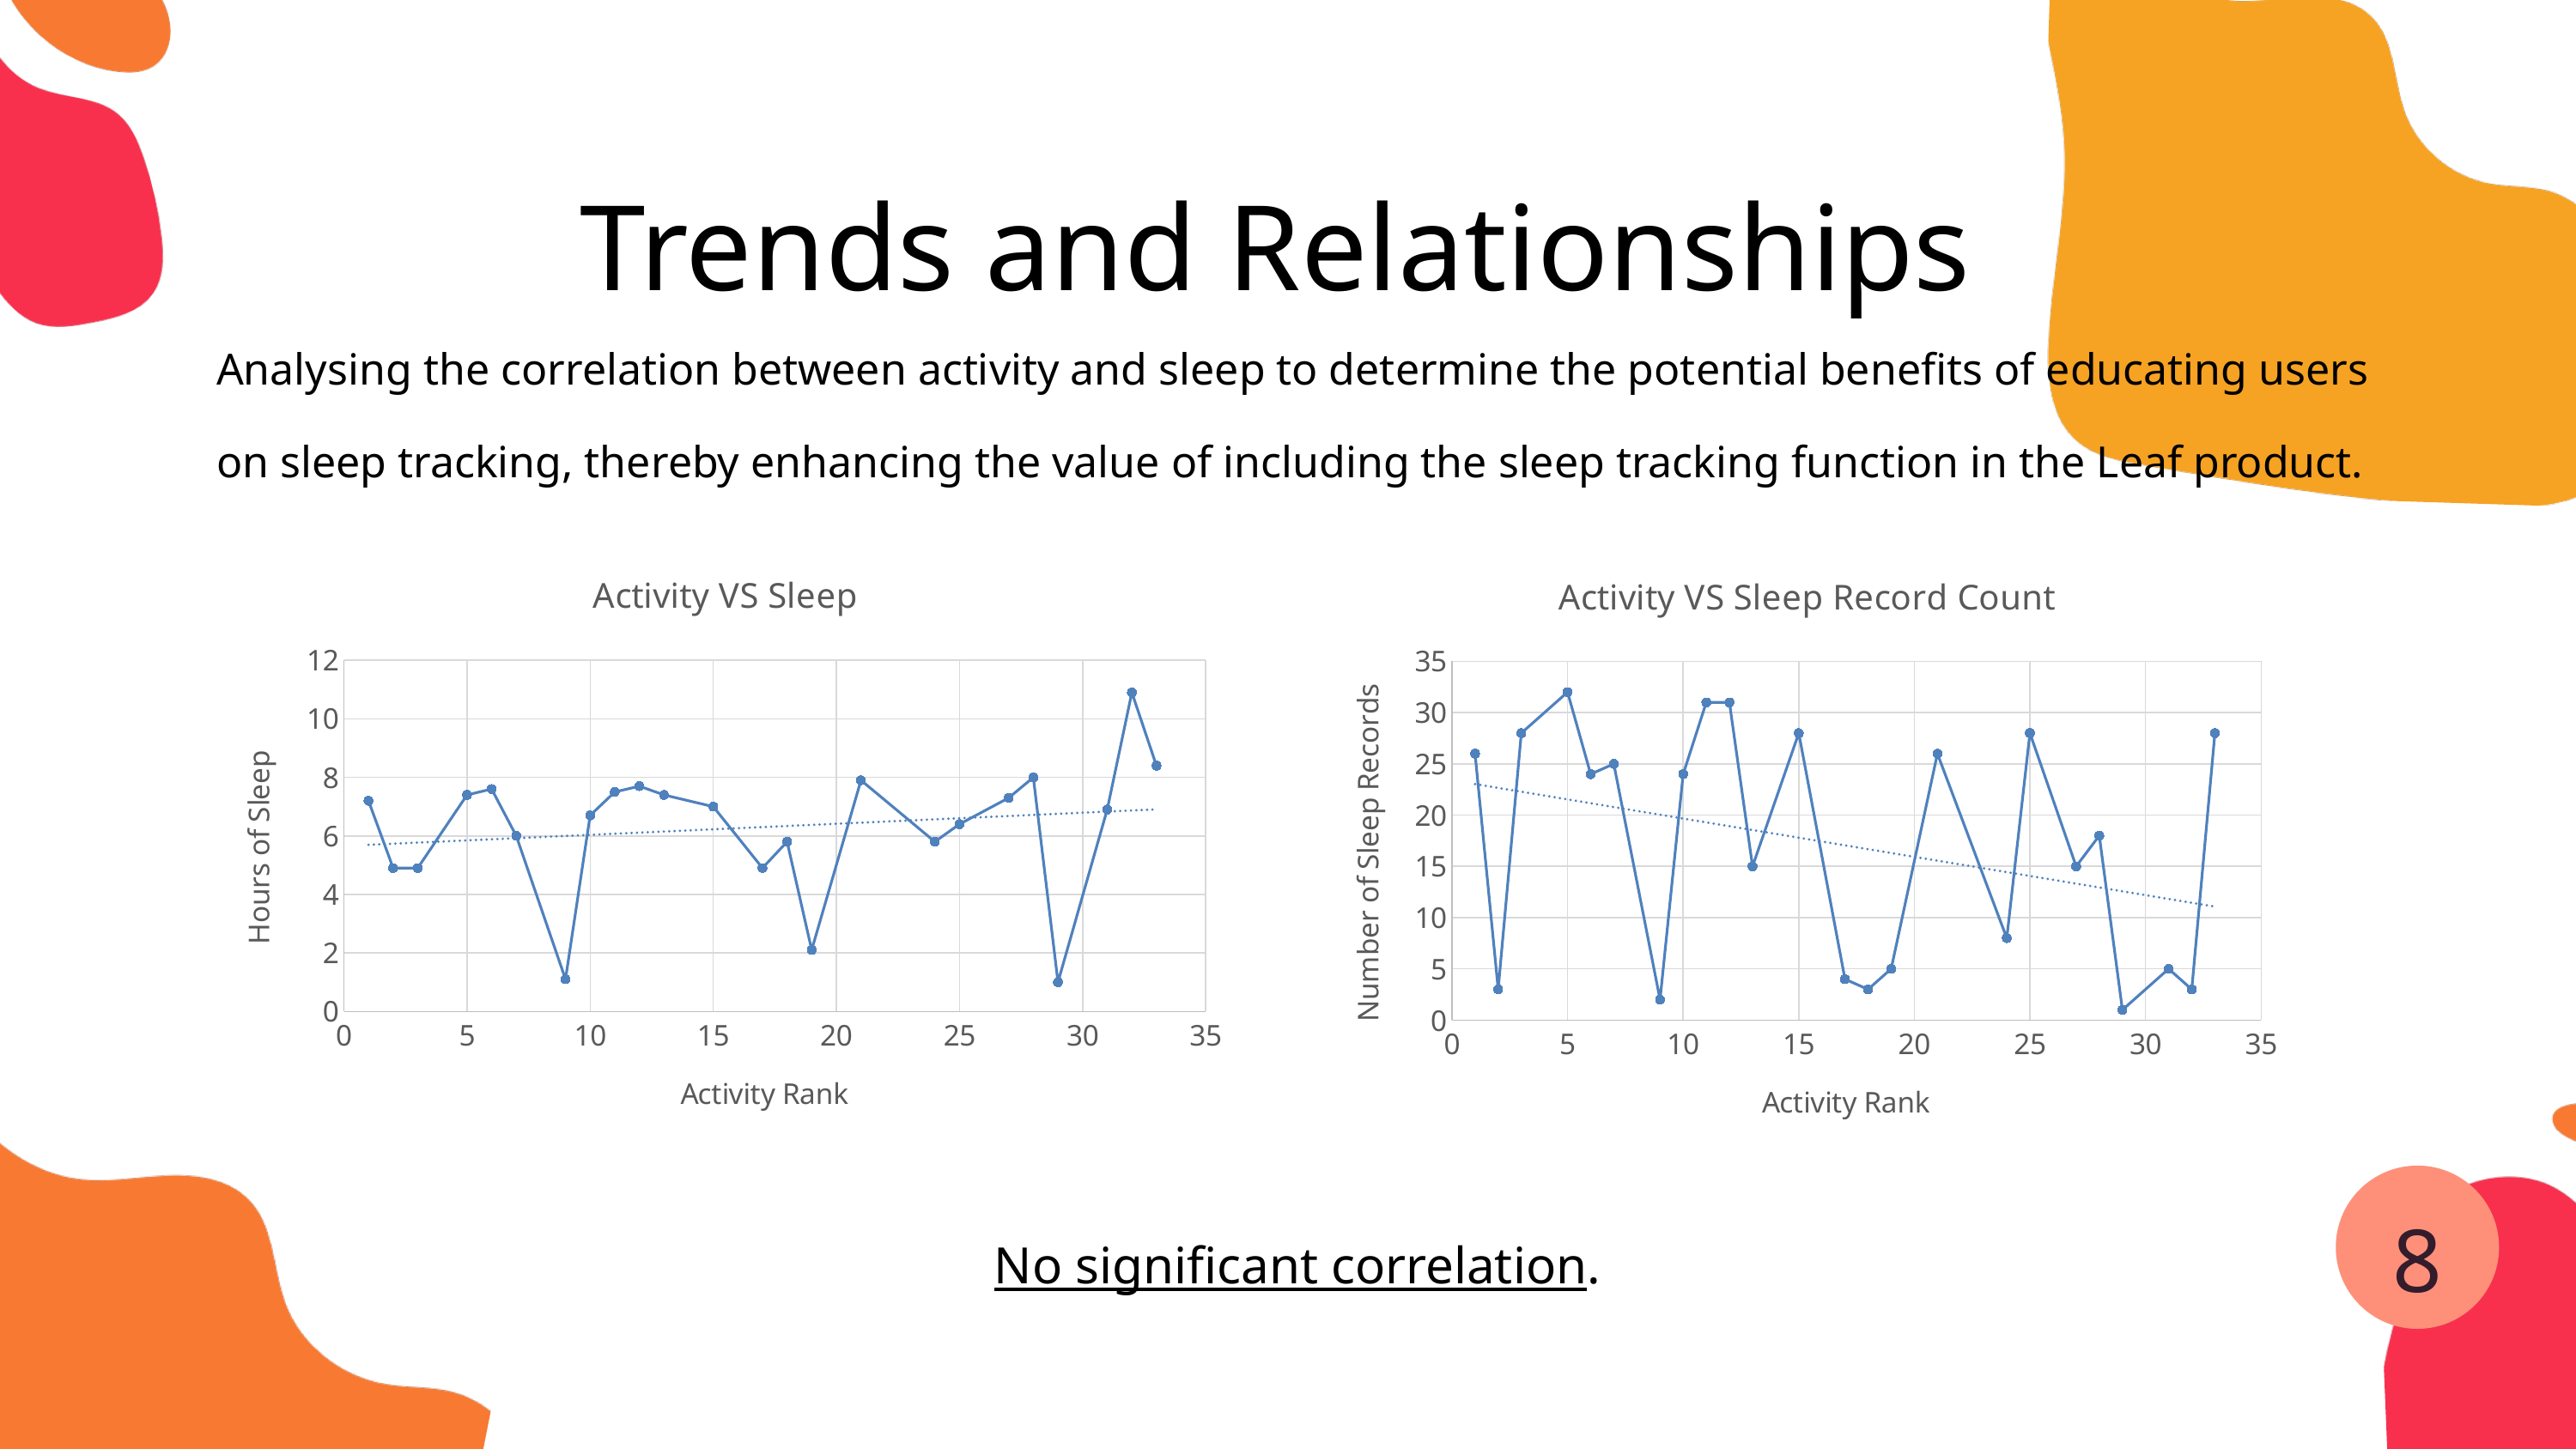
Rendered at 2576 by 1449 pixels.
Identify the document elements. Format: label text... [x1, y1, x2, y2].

text_box [2033, 1, 2576, 507]
chart [1317, 542, 2298, 1152]
text_box [0, 960, 543, 1449]
text_box Trends and Relationships [347, 138, 2204, 300]
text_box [2333, 1165, 2502, 1330]
text_box [2372, 1100, 2576, 1449]
text_box [0, 1, 172, 330]
text_box Analysing the correlation between activity and sleep to determine the potential benefits of educating users on sleep tracking, thereby enhancing the value of including the sleep tracking function in the Leaf product. [160, 300, 2426, 486]
chart [208, 541, 1243, 1143]
text_box No significant correlation. [465, 1201, 2087, 1294]
